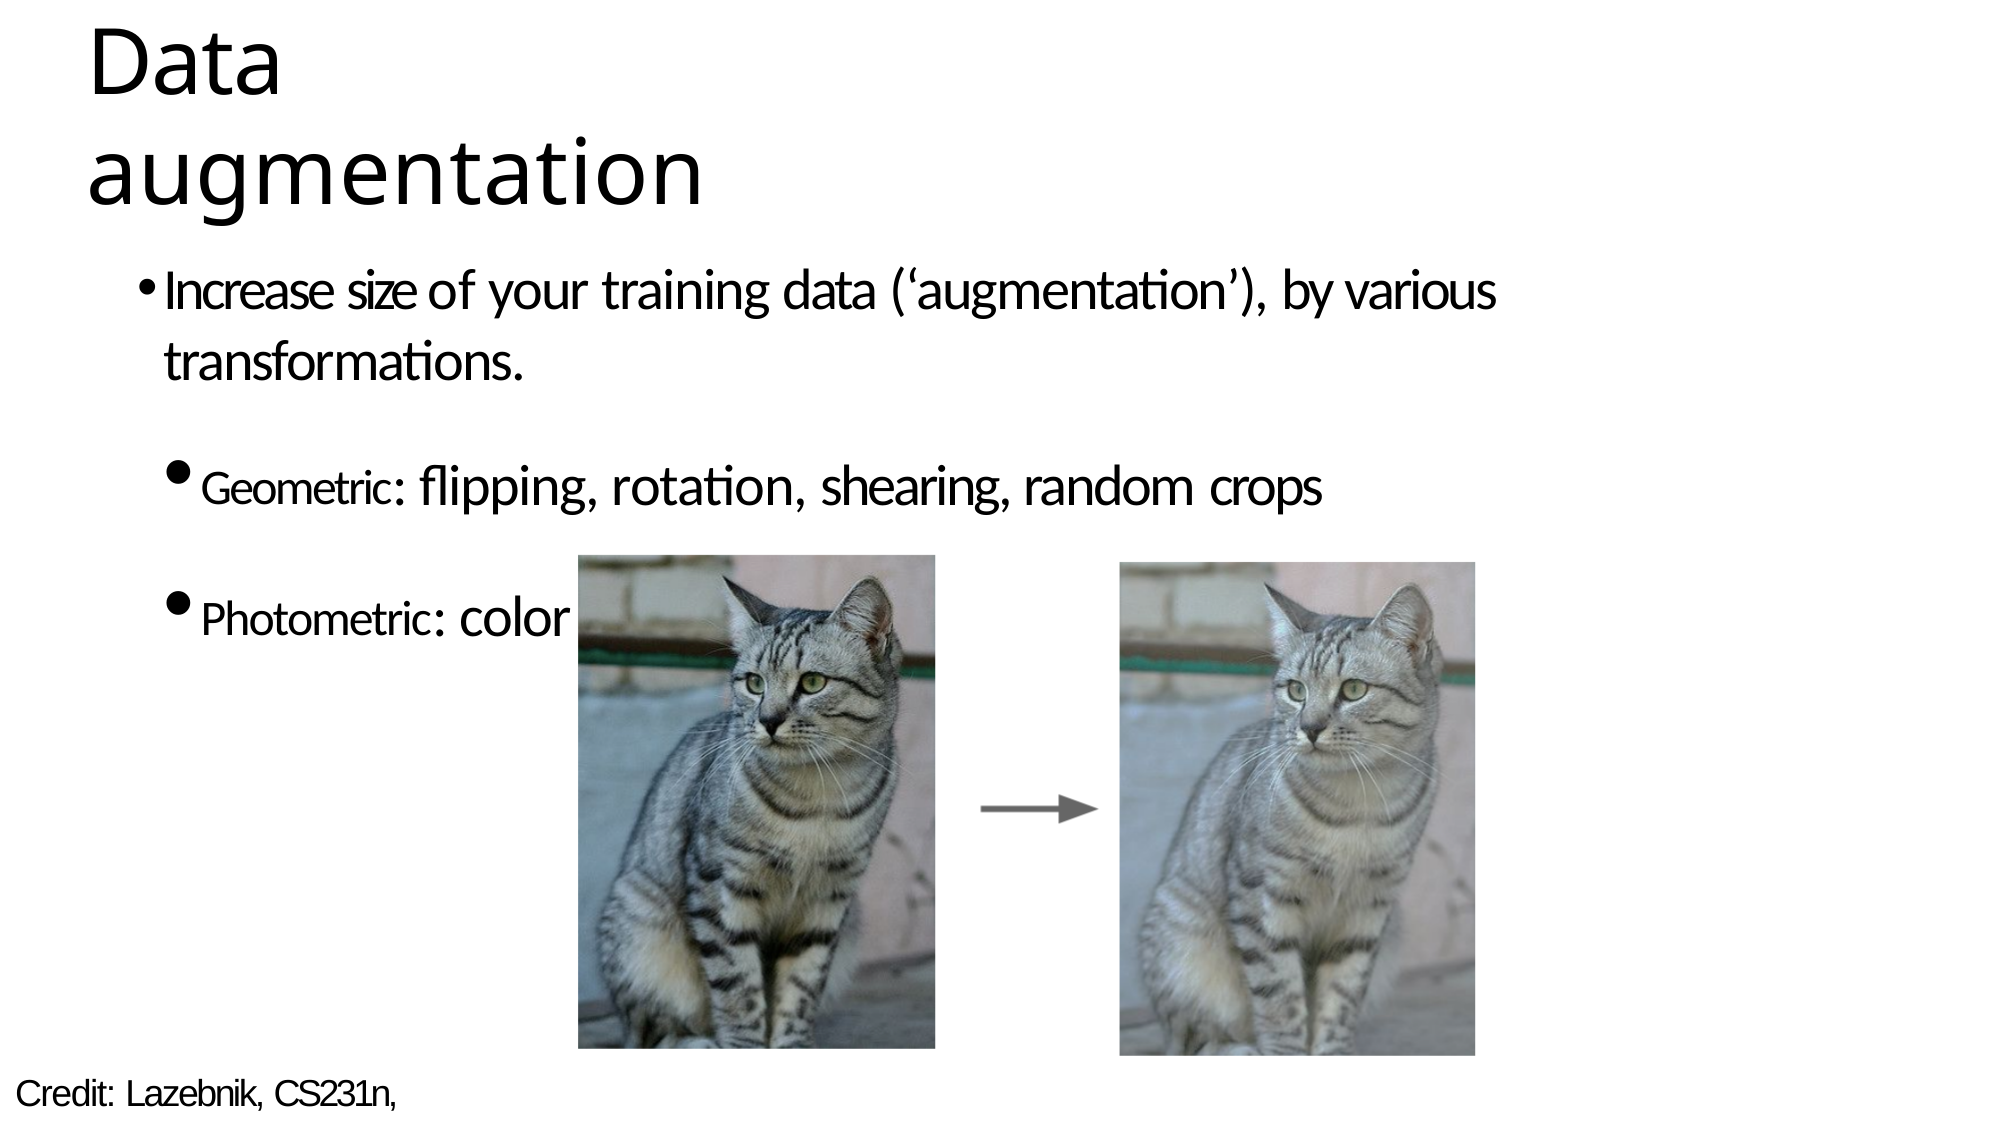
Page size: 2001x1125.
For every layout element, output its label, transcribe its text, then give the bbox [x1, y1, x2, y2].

text_box [577, 554, 1476, 1056]
title Data augmentation [84, 0, 869, 223]
text_box Credit: Lazebnik, CS231n, source [12, 1068, 506, 1125]
list Increase size of your training data (‘augmentation’), by various transformations. Geometric: flipping, rotation, shearing, random crops Photometric: color transformations [137, 221, 1863, 890]
